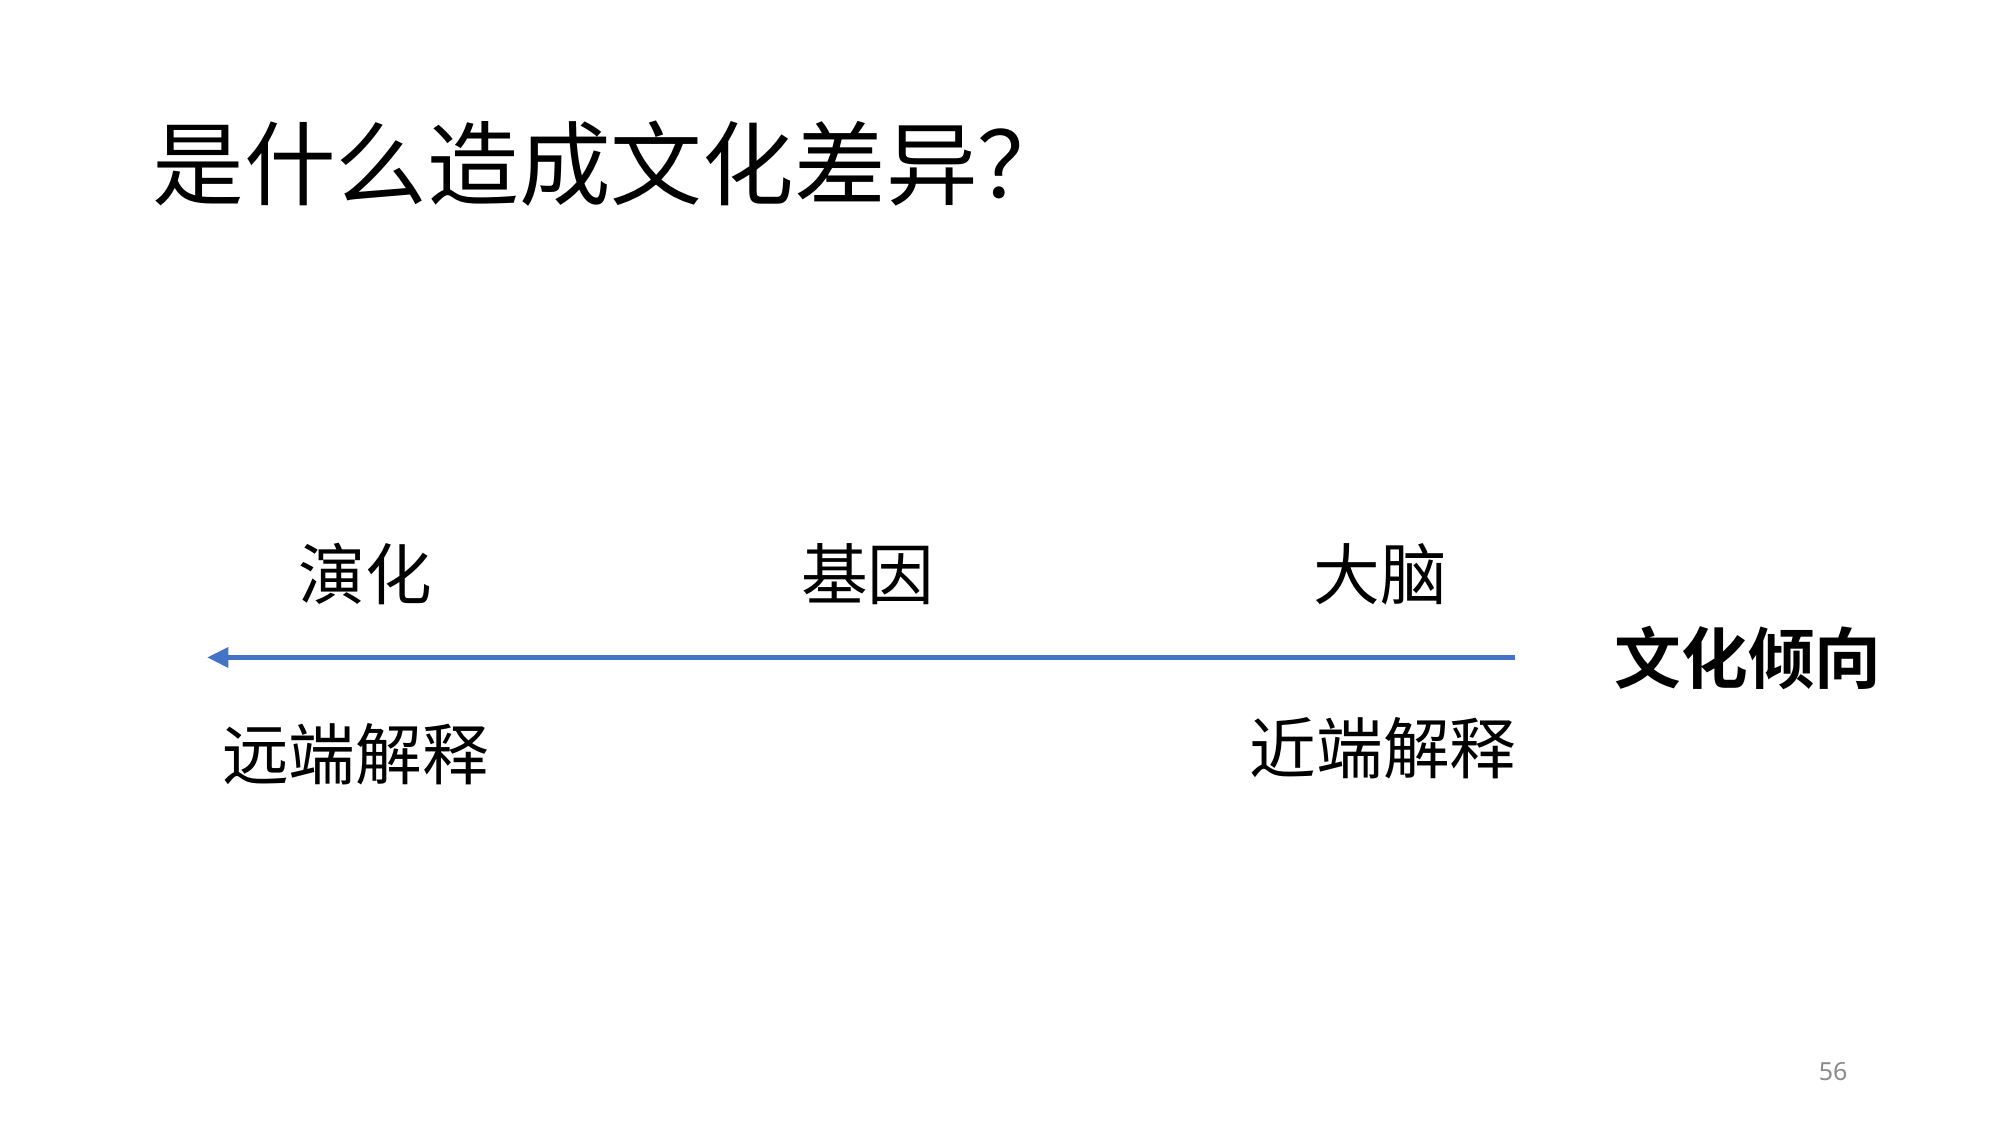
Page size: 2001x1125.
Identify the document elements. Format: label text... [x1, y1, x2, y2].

text_box 文化倾向 [1599, 609, 1923, 705]
title 是什么造成文化差异？ [137, 59, 1863, 278]
text_box 基因 [786, 525, 1109, 620]
text_box 远端解释 [207, 705, 530, 801]
text_box 大脑 [1298, 525, 1622, 620]
slide_number 56 [1412, 1042, 1863, 1103]
text_box 近端解释 [1235, 699, 1558, 794]
text_box 演化 [283, 525, 607, 620]
